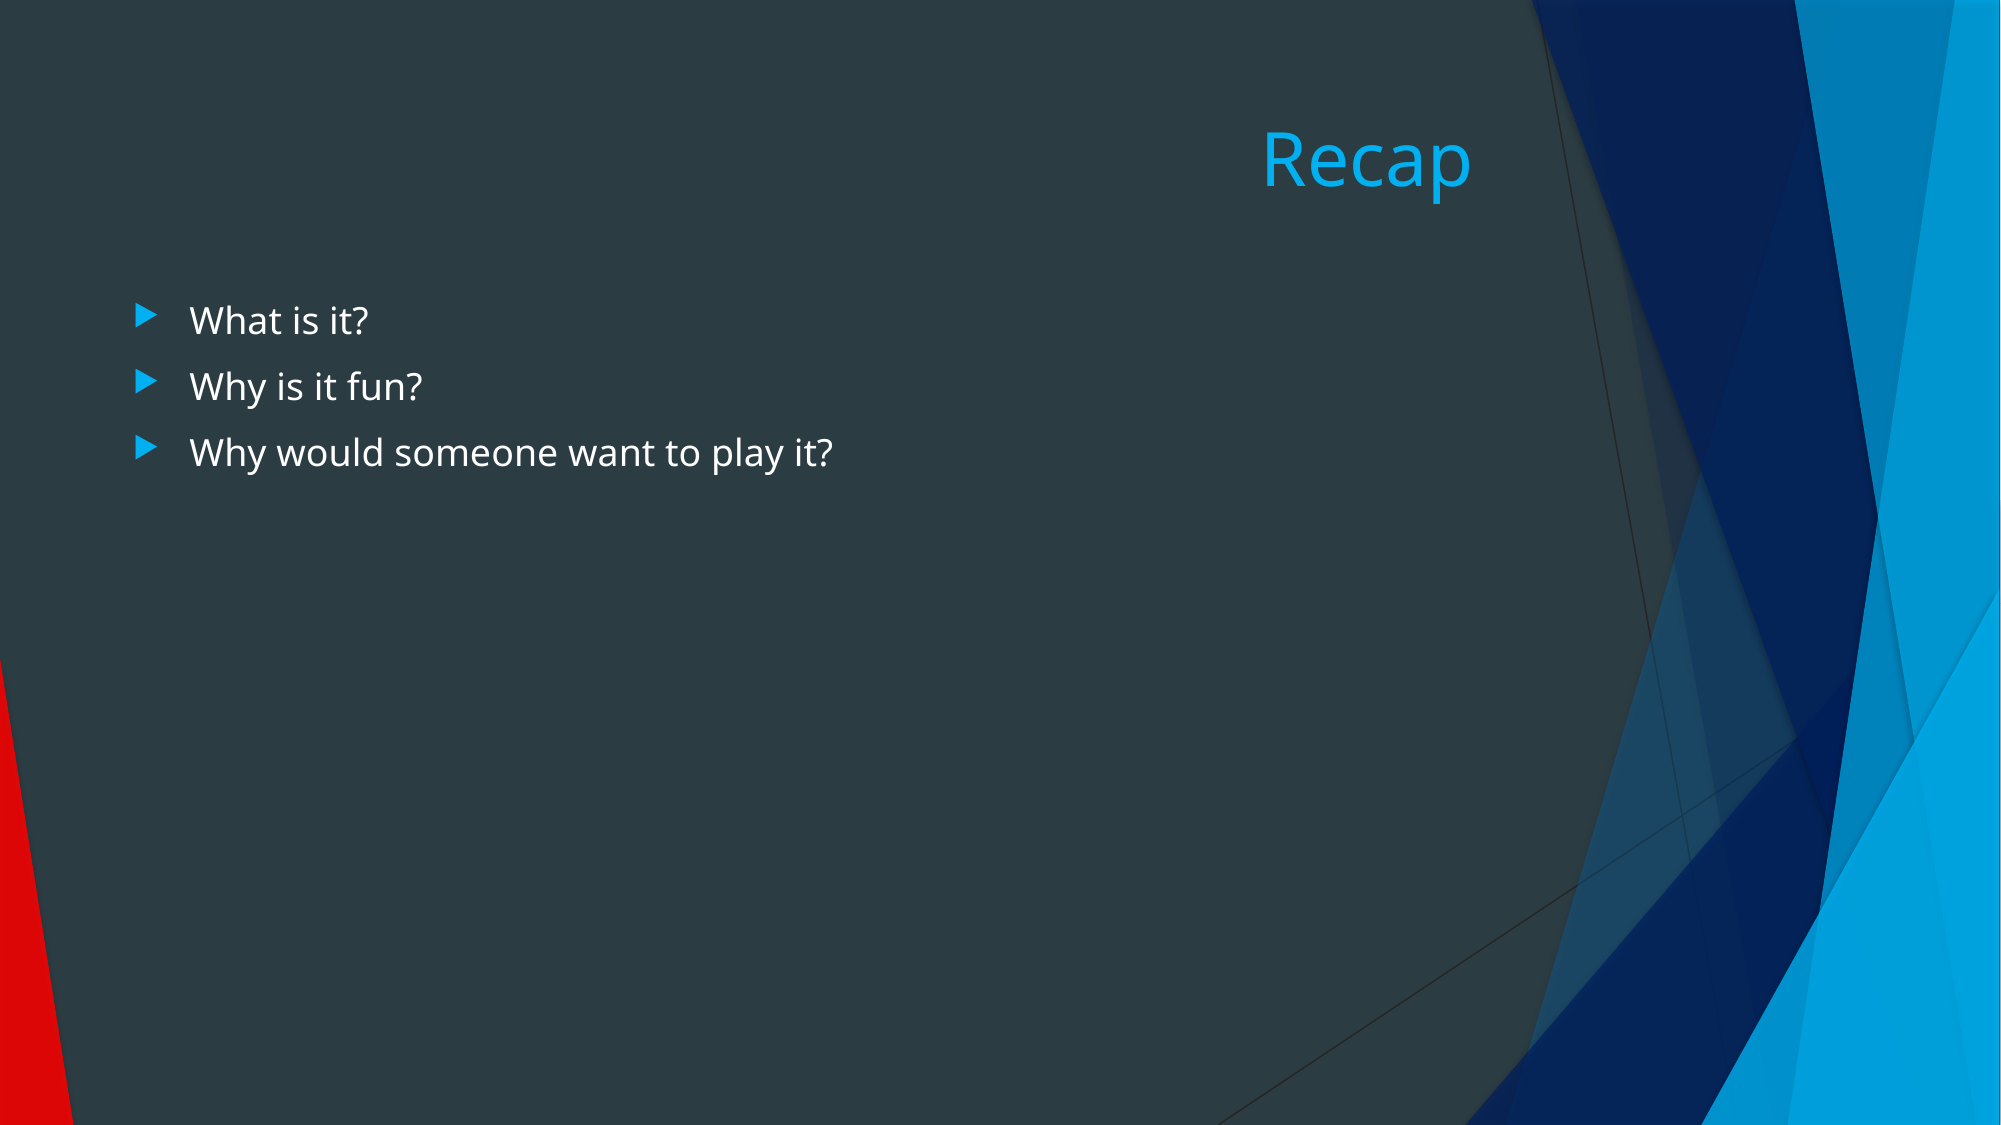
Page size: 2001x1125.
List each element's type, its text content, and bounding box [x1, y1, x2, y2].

title Recap [1019, 103, 1716, 249]
text_box What is it? Why is it fun? Why would someone want to play it? [118, 223, 1406, 482]
